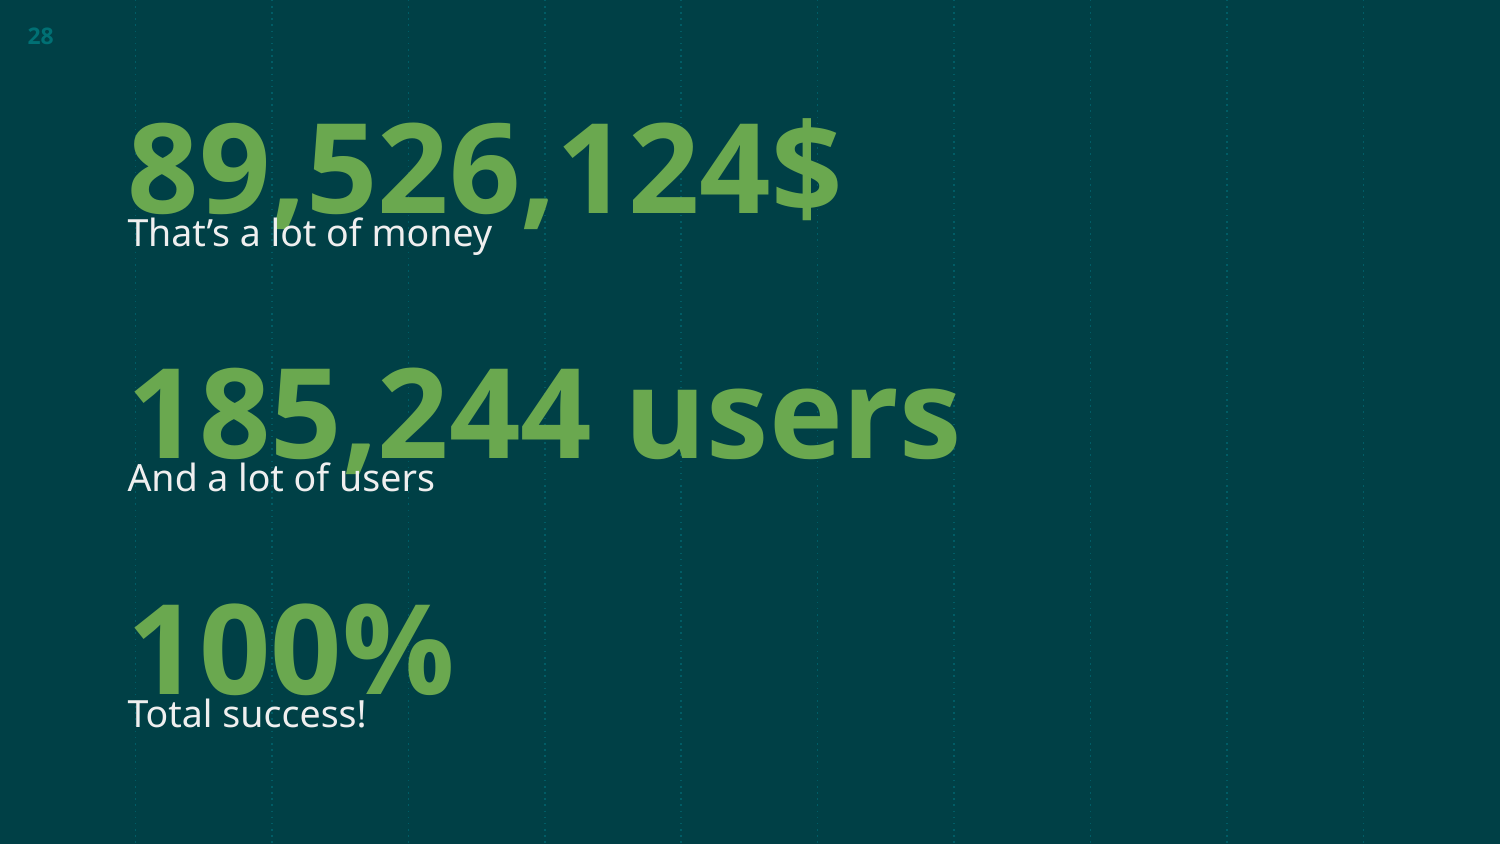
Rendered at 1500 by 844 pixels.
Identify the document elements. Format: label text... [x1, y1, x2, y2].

title 185,244 users [112, 351, 1388, 439]
title 89,526,124$ [112, 106, 1388, 193]
subtitle That’s a lot of money [112, 193, 1388, 270]
title 100% [112, 587, 1388, 675]
slide_number 28 [12, 6, 103, 66]
subtitle Total success! [112, 675, 1388, 752]
subtitle And a lot of users [112, 439, 1388, 516]
